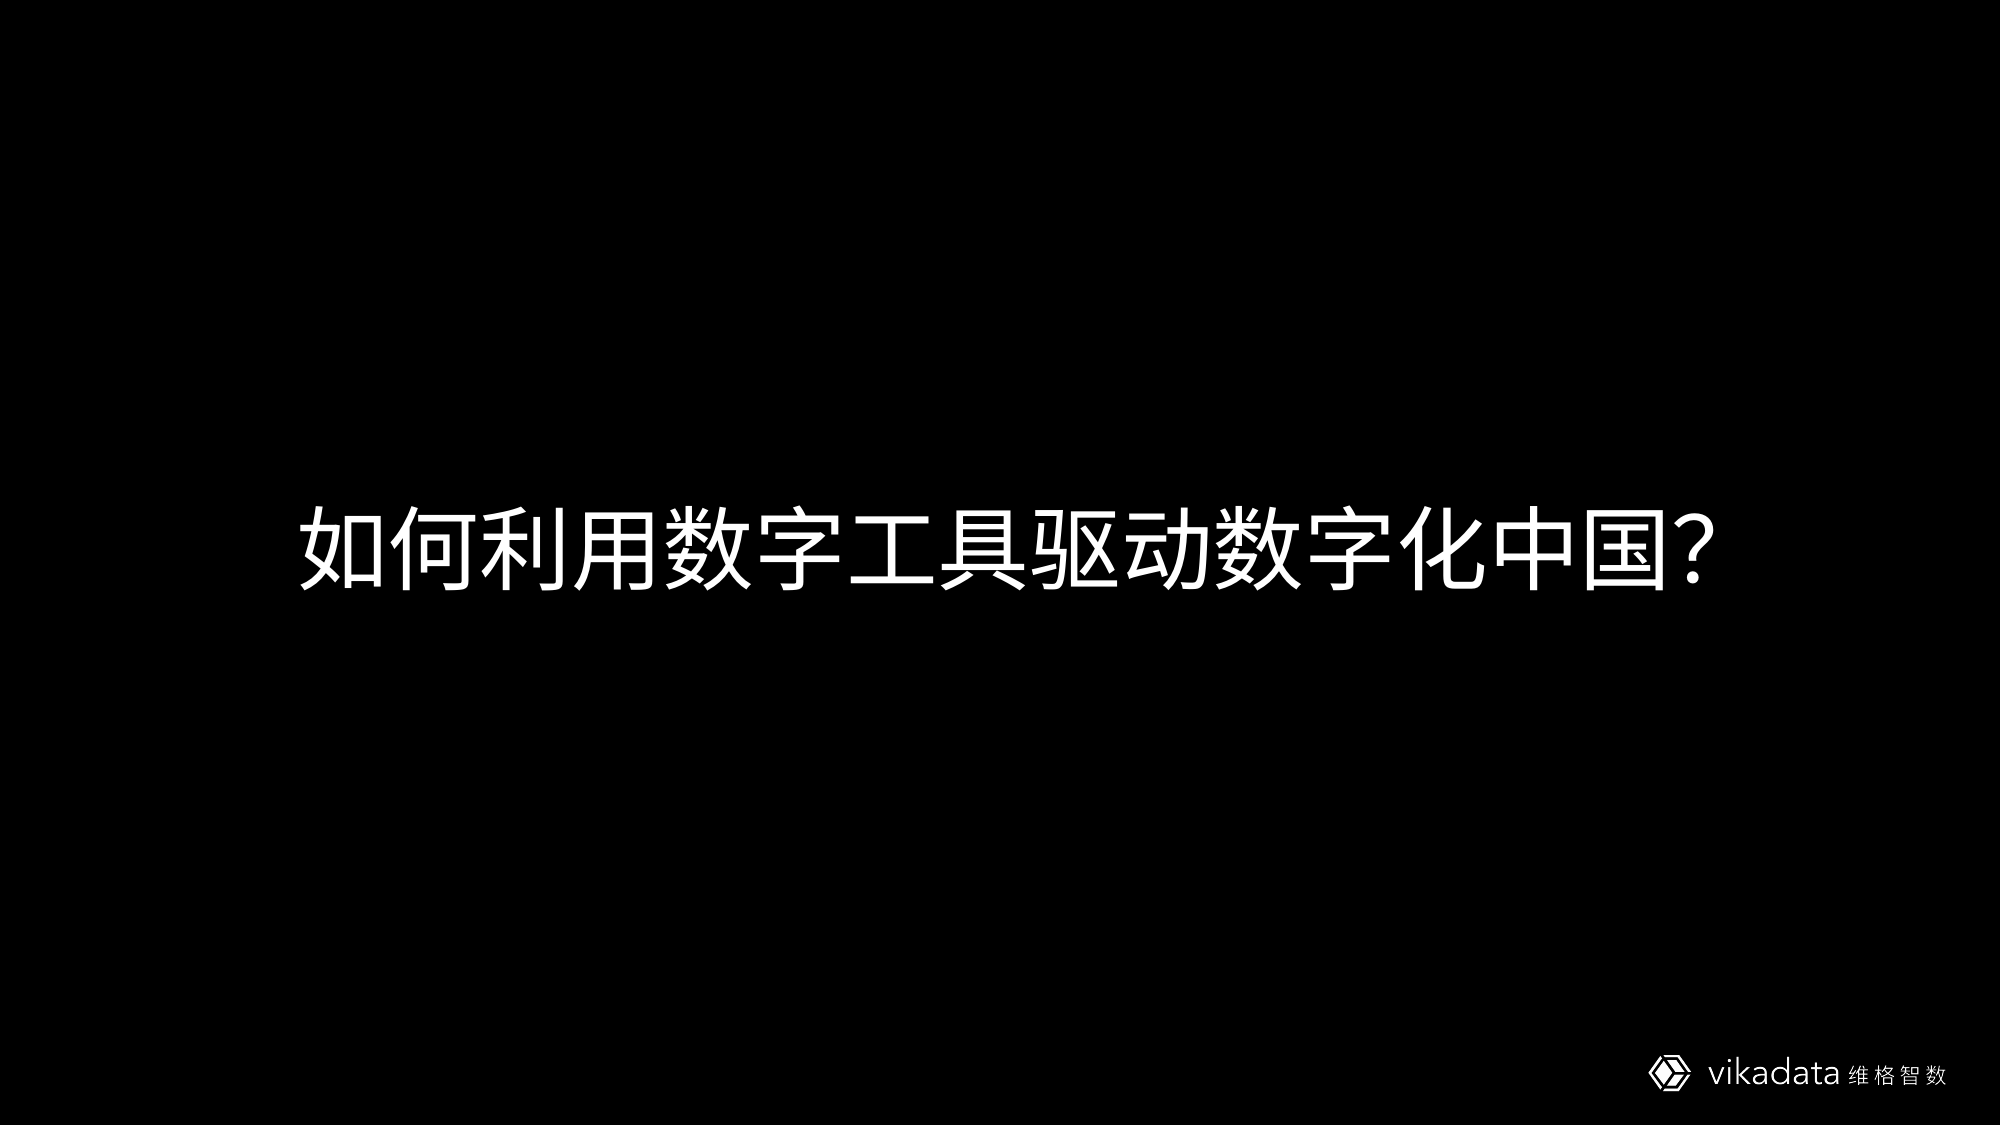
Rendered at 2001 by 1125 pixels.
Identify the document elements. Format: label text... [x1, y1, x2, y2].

text_box 如何利用数字工具驱动数字化中国？ [281, 462, 1779, 610]
picture [1627, 1027, 2000, 1118]
